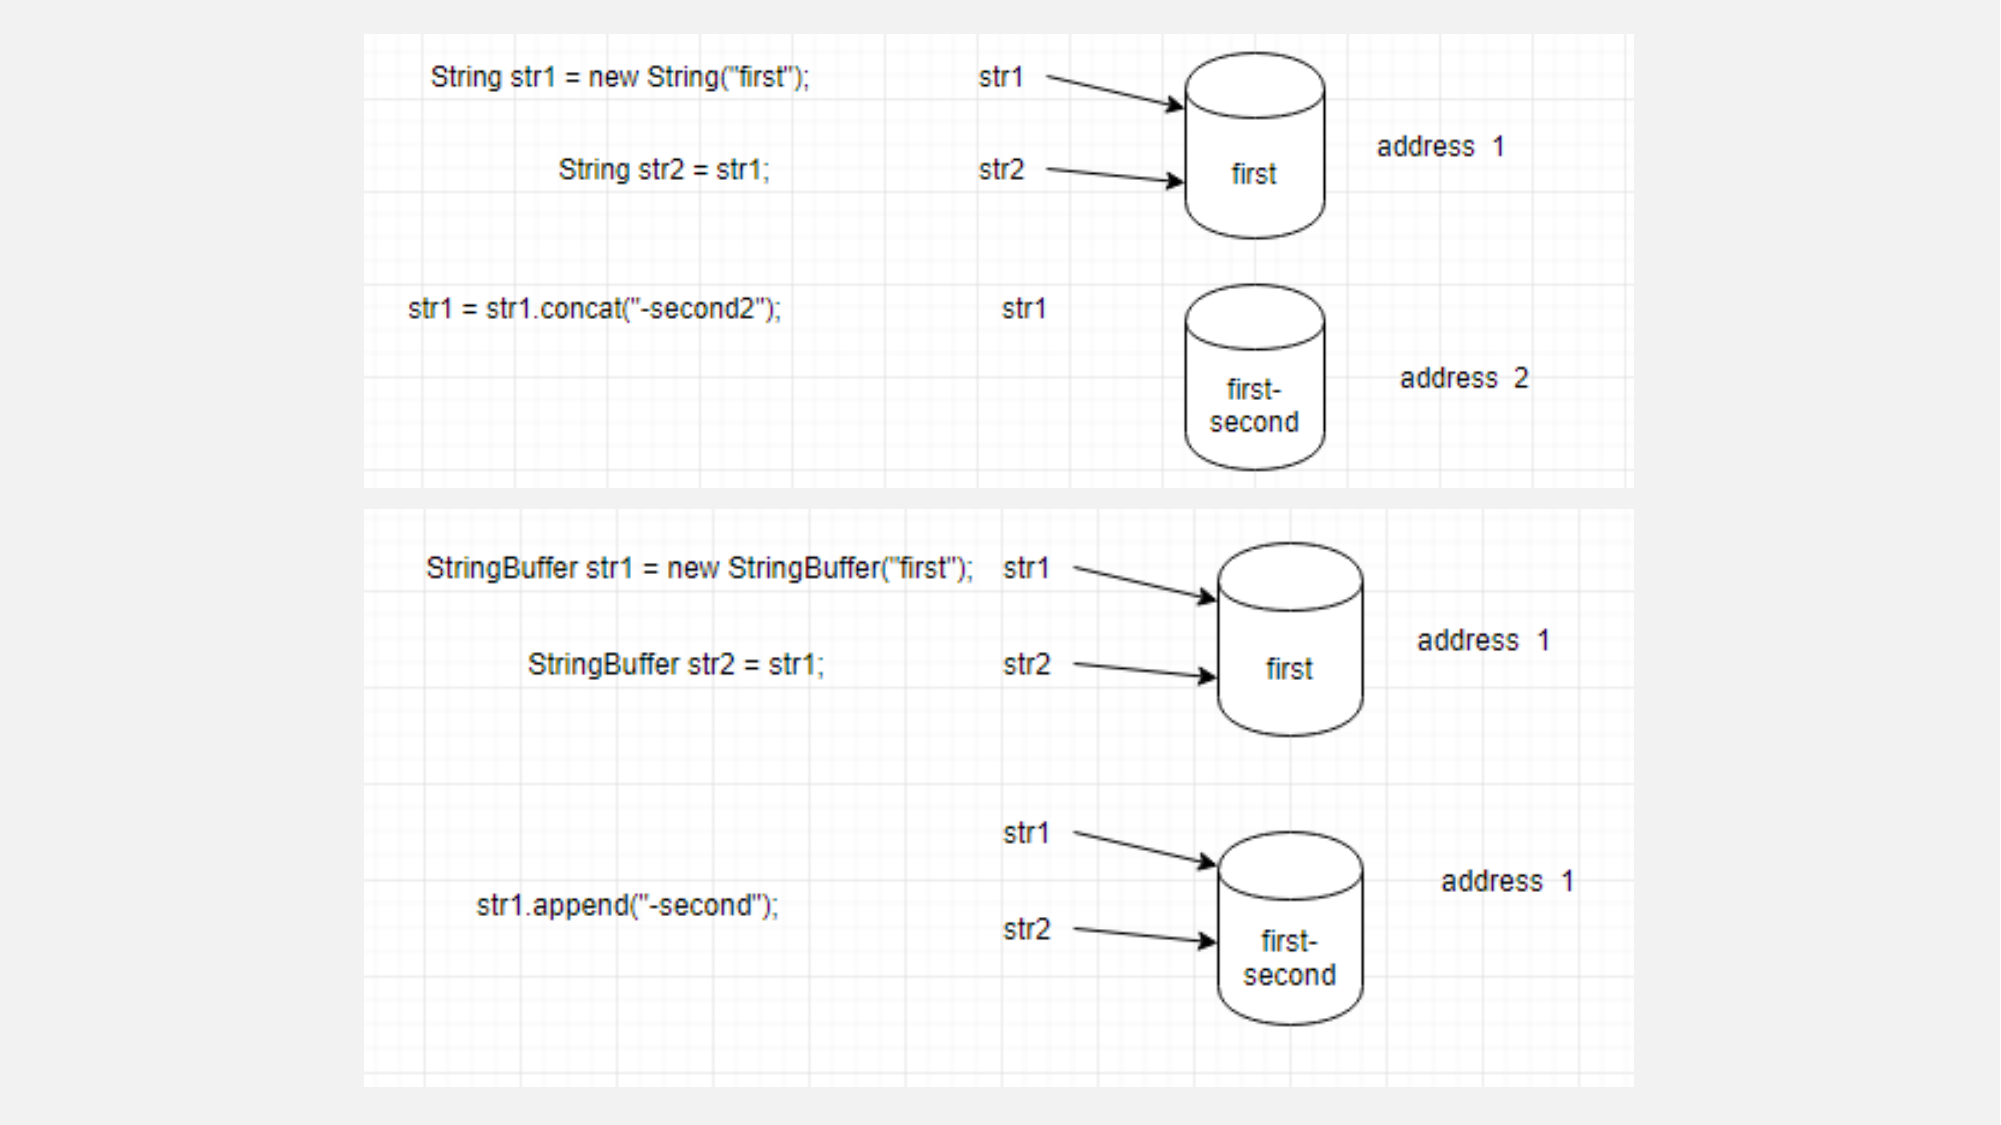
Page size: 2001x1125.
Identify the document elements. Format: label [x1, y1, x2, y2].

picture [364, 34, 1634, 488]
picture [364, 509, 1634, 1087]
